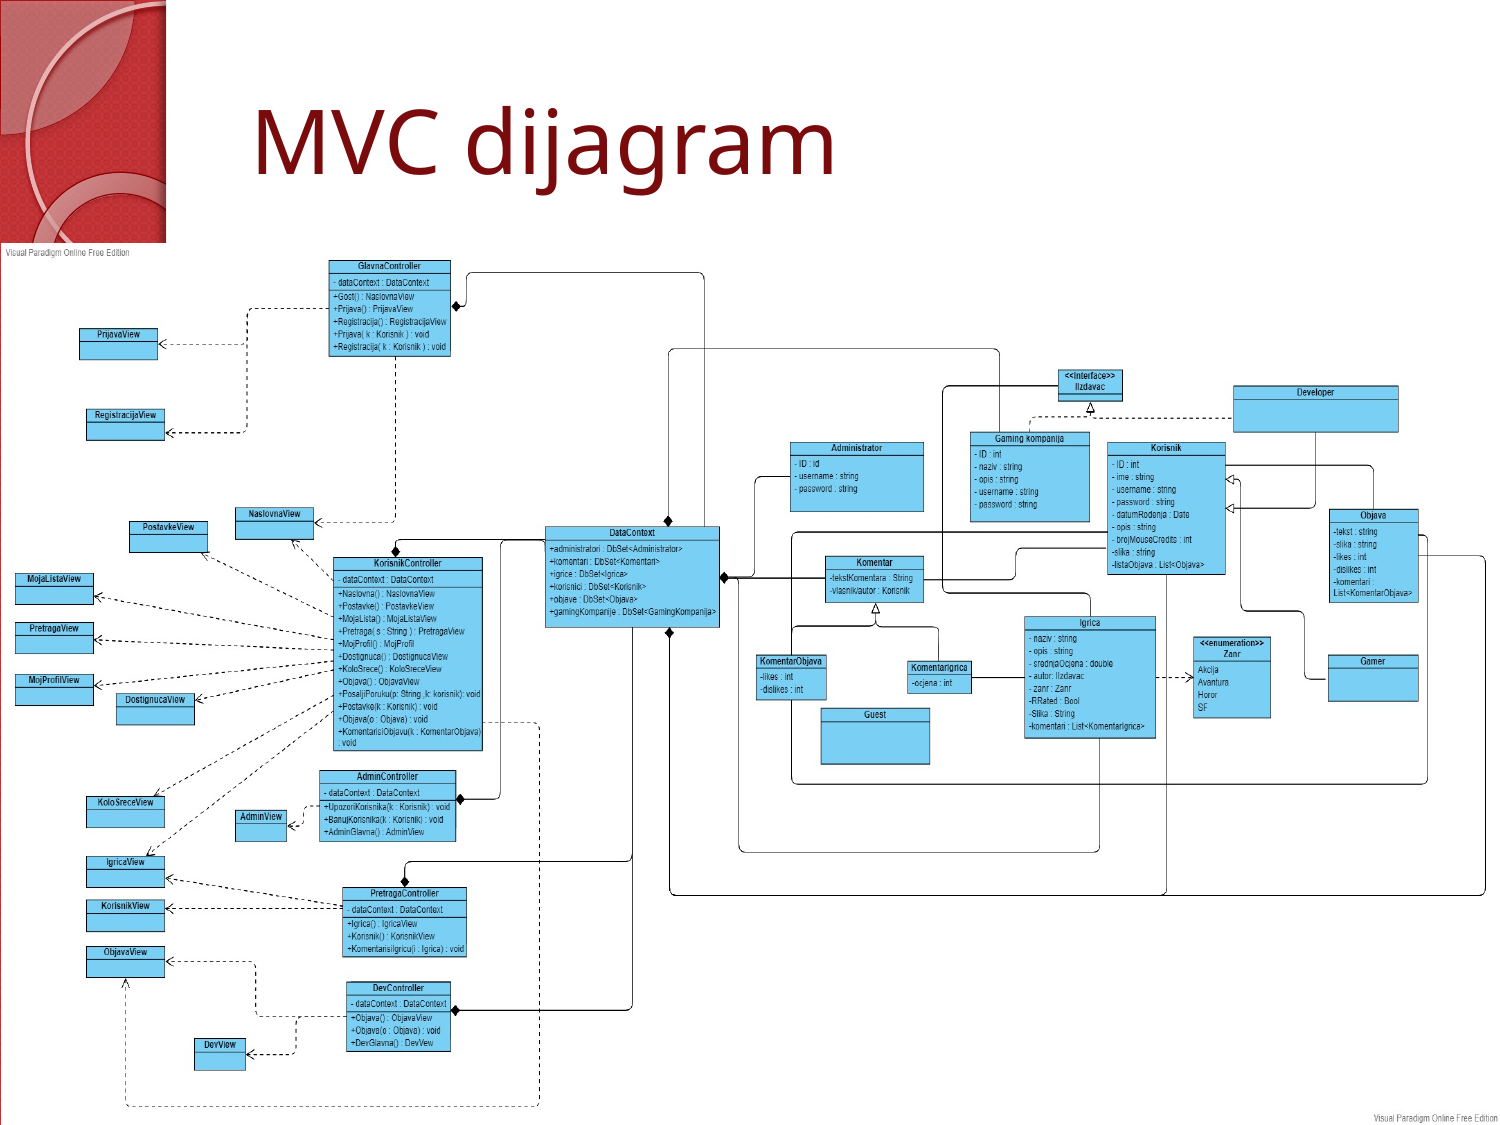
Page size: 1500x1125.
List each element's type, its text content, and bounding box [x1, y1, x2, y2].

title MVC dijagram [235, 45, 1466, 233]
picture [0, 243, 1500, 1125]
